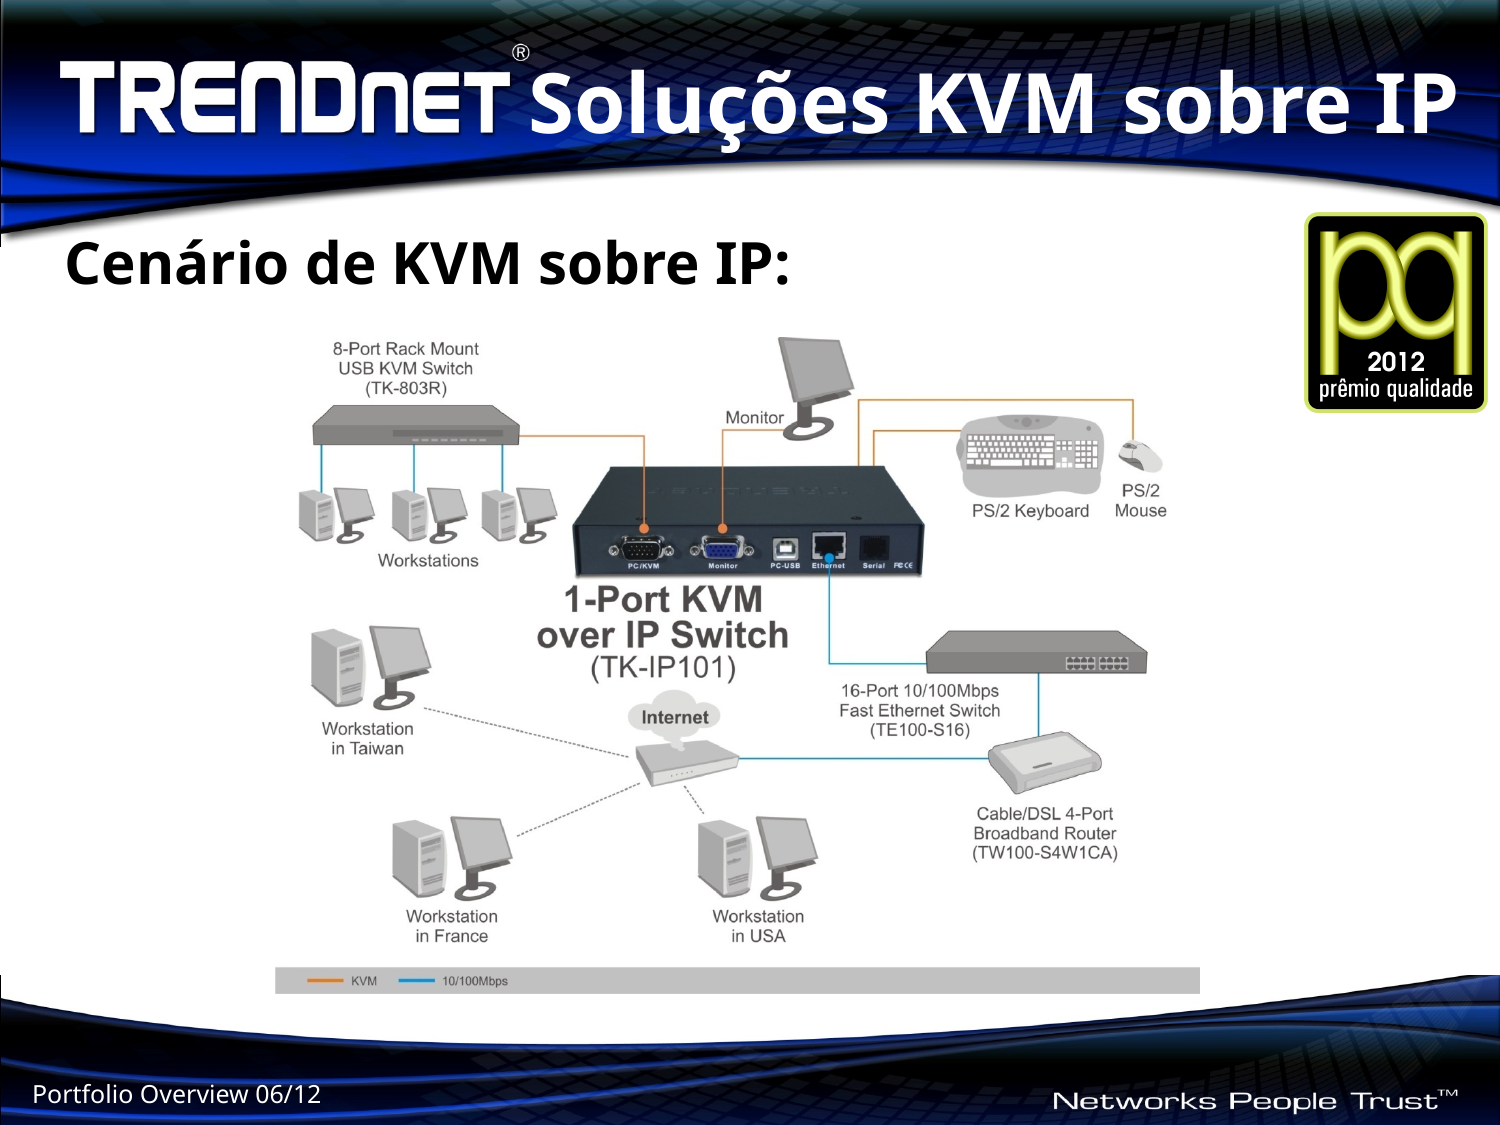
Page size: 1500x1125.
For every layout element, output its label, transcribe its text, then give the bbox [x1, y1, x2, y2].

text_box Cenário de KVM sobre IP: [50, 218, 1150, 374]
text_box Soluções KVM sobre IP [424, 37, 1475, 163]
picture [0, 337, 1500, 1125]
picture [0, 0, 1500, 413]
